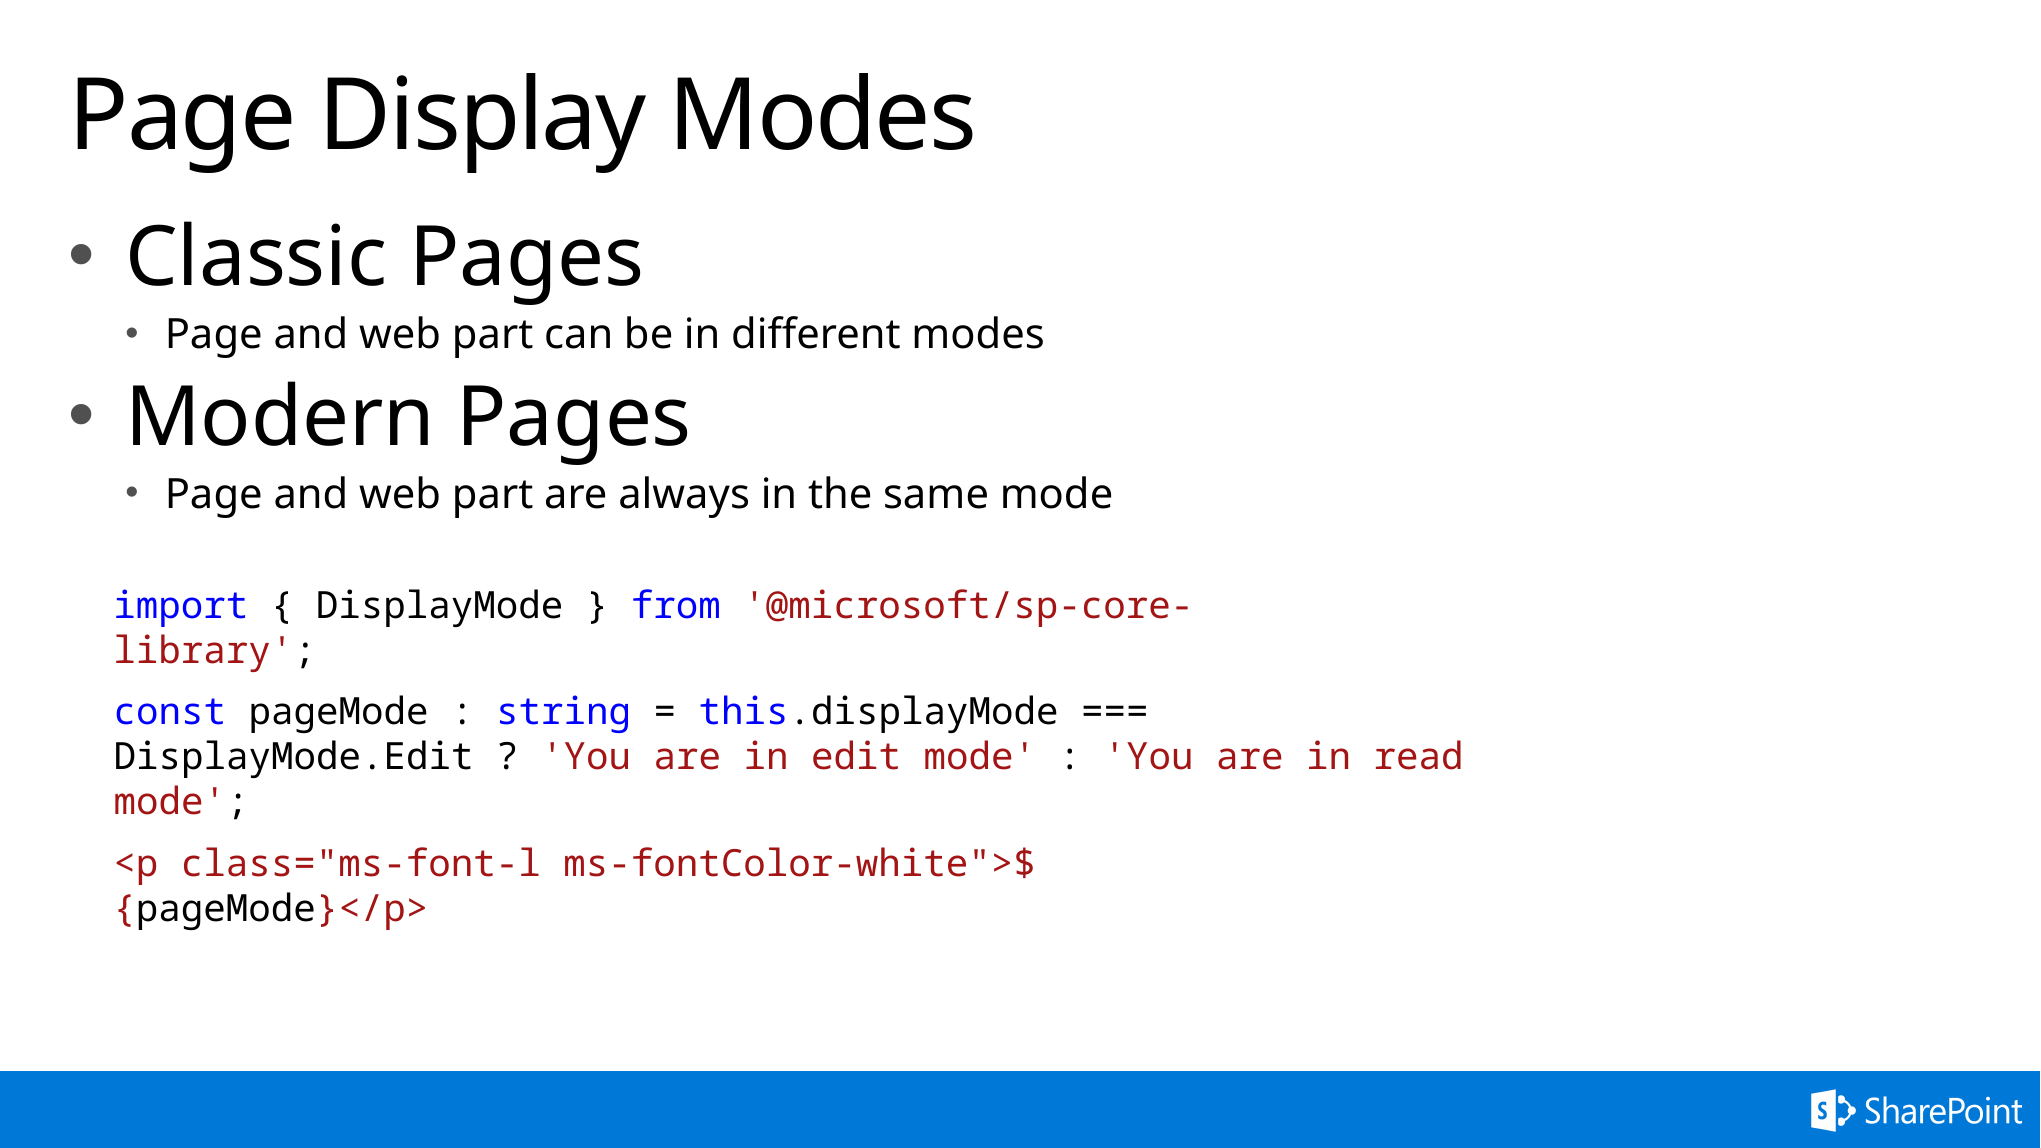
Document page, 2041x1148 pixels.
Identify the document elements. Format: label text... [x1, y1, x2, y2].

text_box import { DisplayMode } from '@microsoft/sp-core-library'; [98, 573, 1304, 679]
list Classic Pages Page and web part can be in different modes Modern Pages Page and web part are always in the same mode [45, 199, 1996, 598]
title Page Display Modes [45, 48, 1996, 199]
text_box <p class="ms-font-l ms-fontColor-white">${pageMode}</p> [98, 831, 1268, 937]
picture [1793, 1071, 2040, 1148]
text_box const pageMode : string = this.displayMode === DisplayMode.Edit ? 'You are in edit mode' : 'You are in read mode'; [98, 679, 1481, 830]
